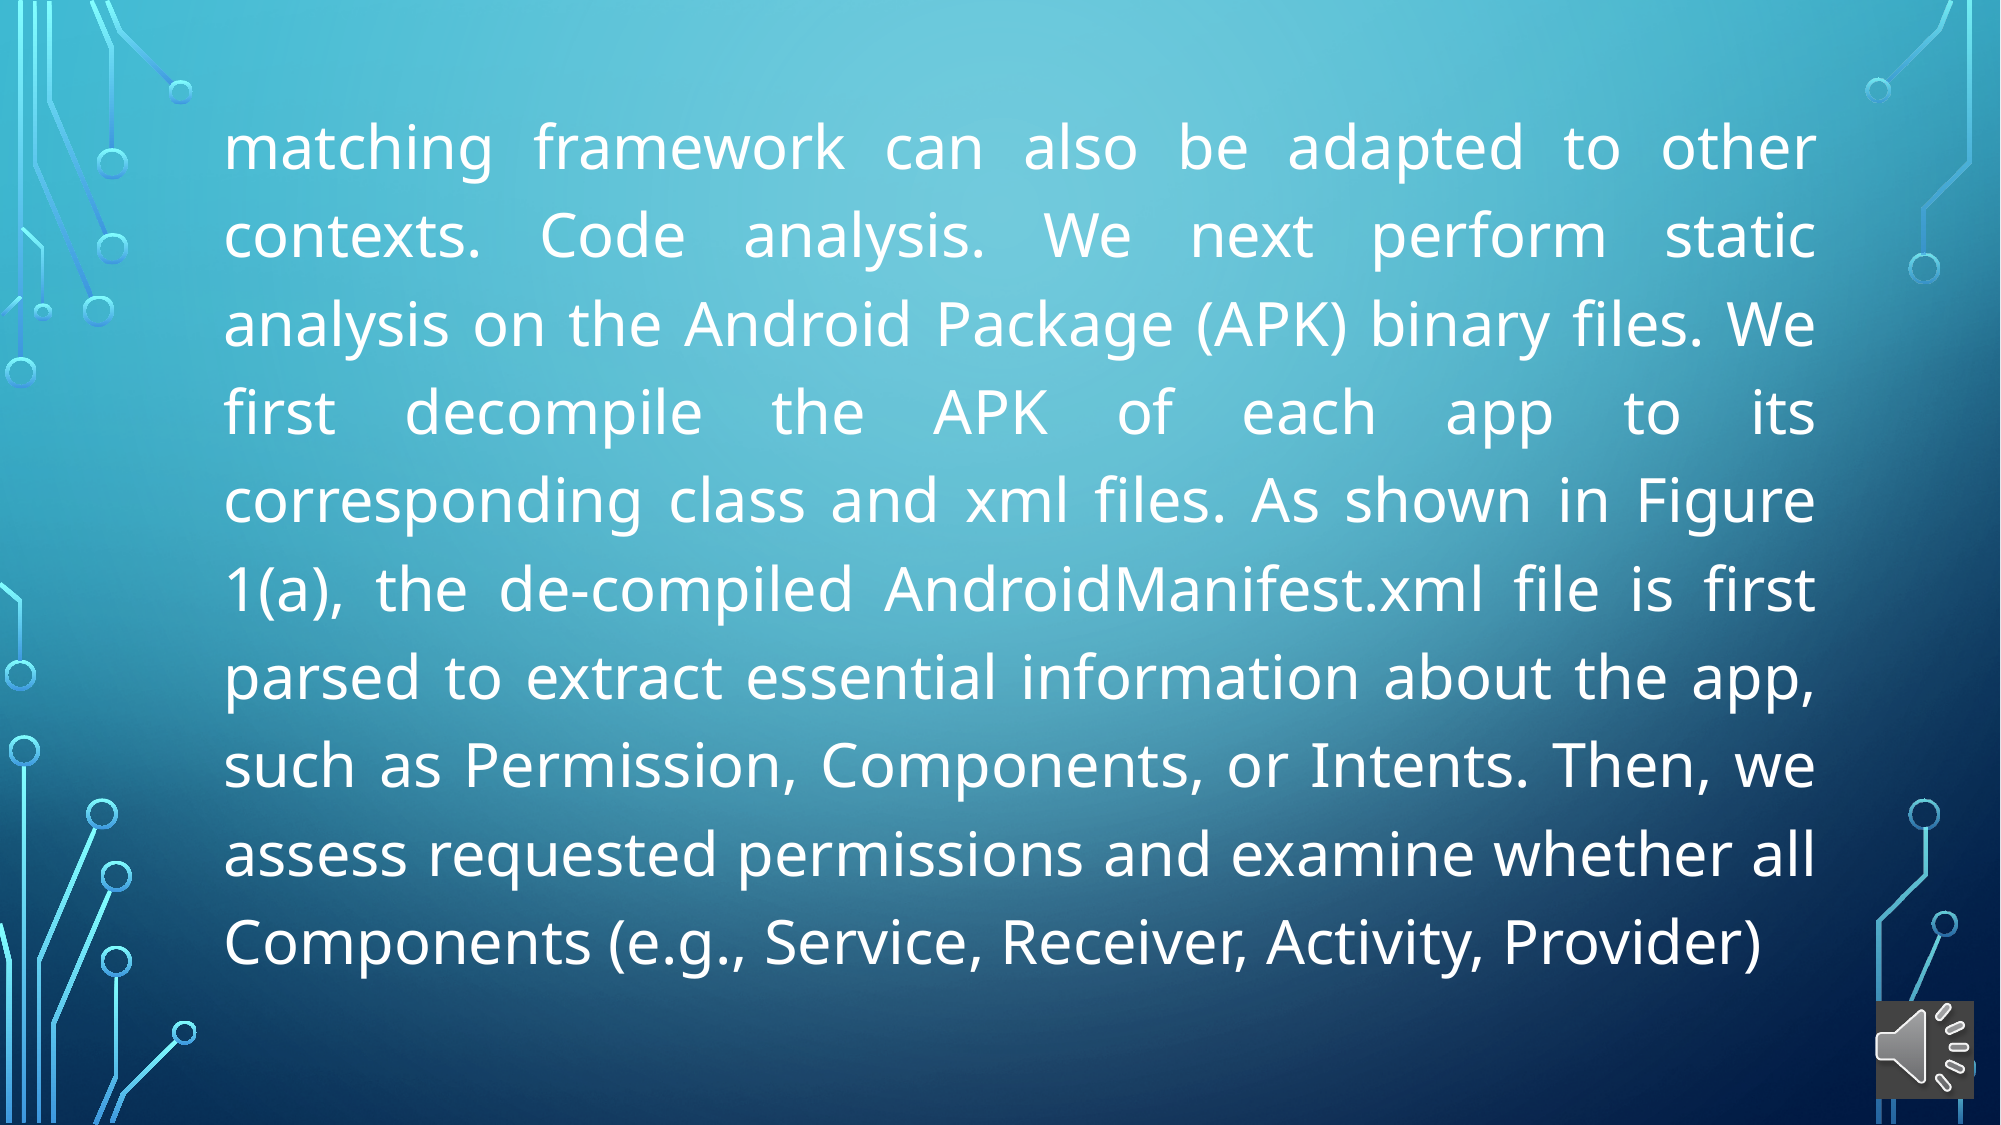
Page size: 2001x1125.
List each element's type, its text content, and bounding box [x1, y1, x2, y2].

picture [1874, 999, 1976, 1101]
list matching framework can also be adapted to other contexts. Code analysis. We next perform static analysis on the Android Package (APK) binary files. We first decompile the APK of each app to its corresponding class and xml files. As shown in Figure 1(a), the de-compiled AndroidManifest.xml file is first parsed to extract essential information about the app, such as Permission, Components, or Intents. Then, we assess requested permissions and examine whether all Components (e.g., Service, Receiver, Activity, Provider) [208, 86, 1834, 997]
